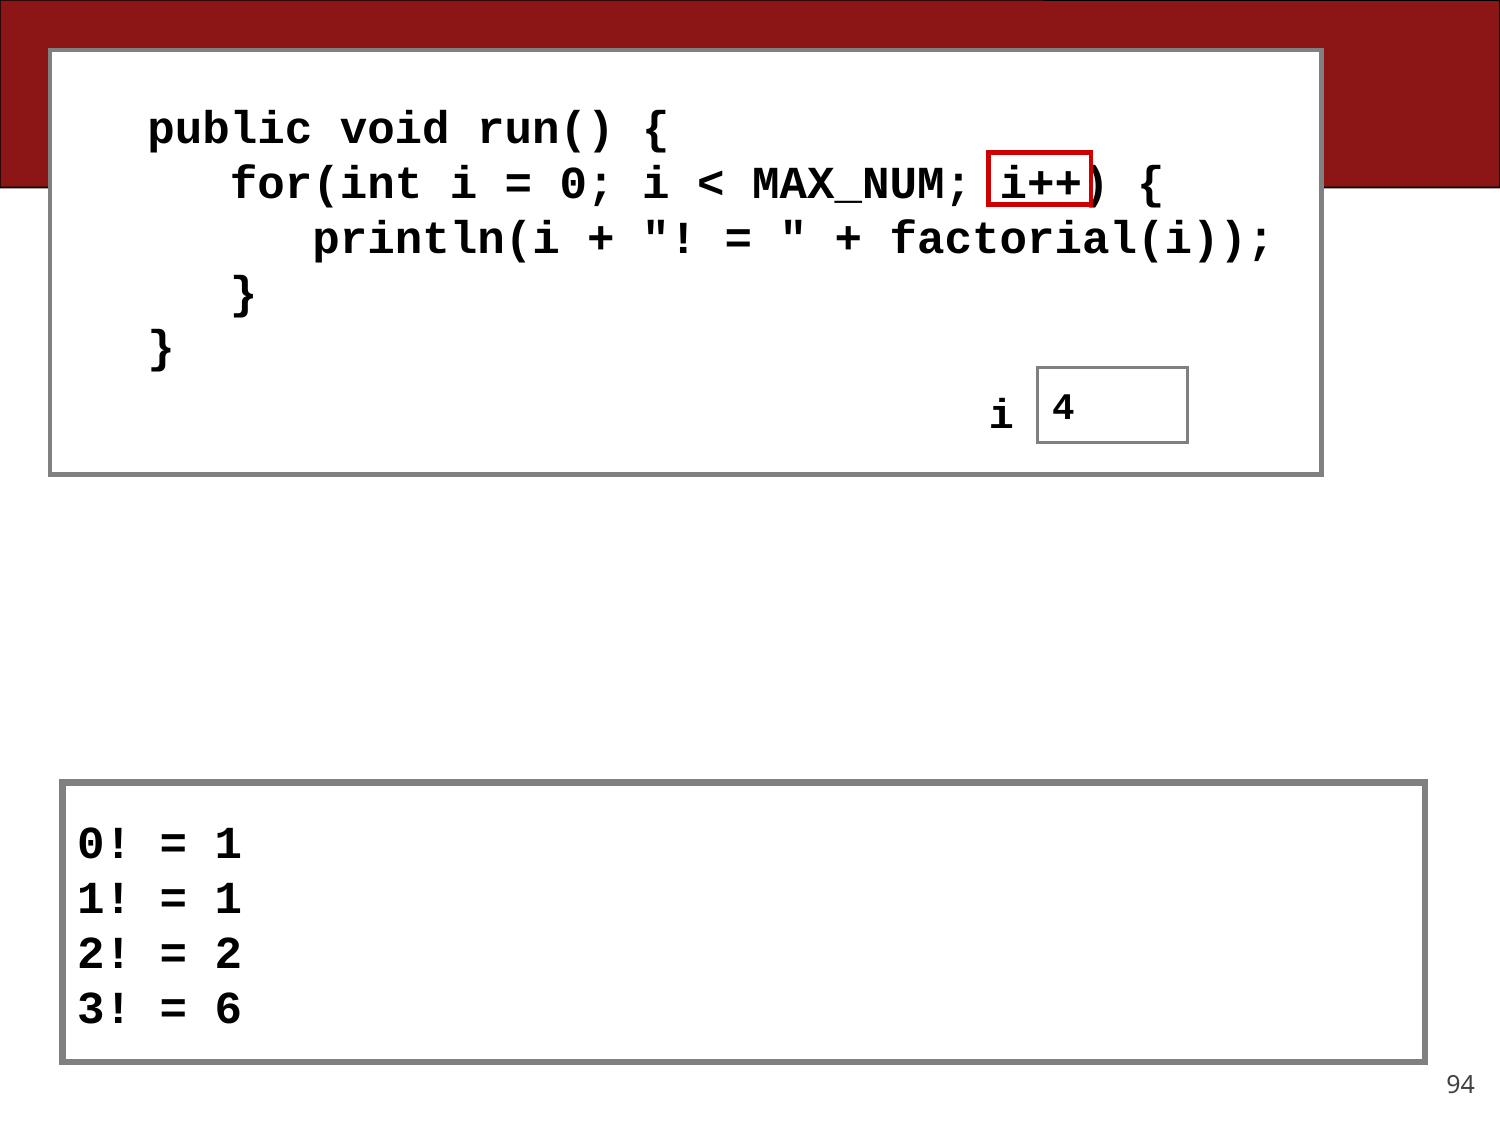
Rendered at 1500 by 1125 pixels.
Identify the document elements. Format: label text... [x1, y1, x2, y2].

text_box 0! = 1 1! = 1 2! = 2 3! = 6 [62, 782, 1425, 1063]
text_box public void run() { for(int i = 0; i < MAX_NUM; i++) { println(i + "! = " + factorial(i)); } } [49, 49, 1322, 475]
text_box i [974, 379, 1050, 445]
text_box [988, 152, 1092, 205]
text_box 4 [1037, 367, 1188, 443]
